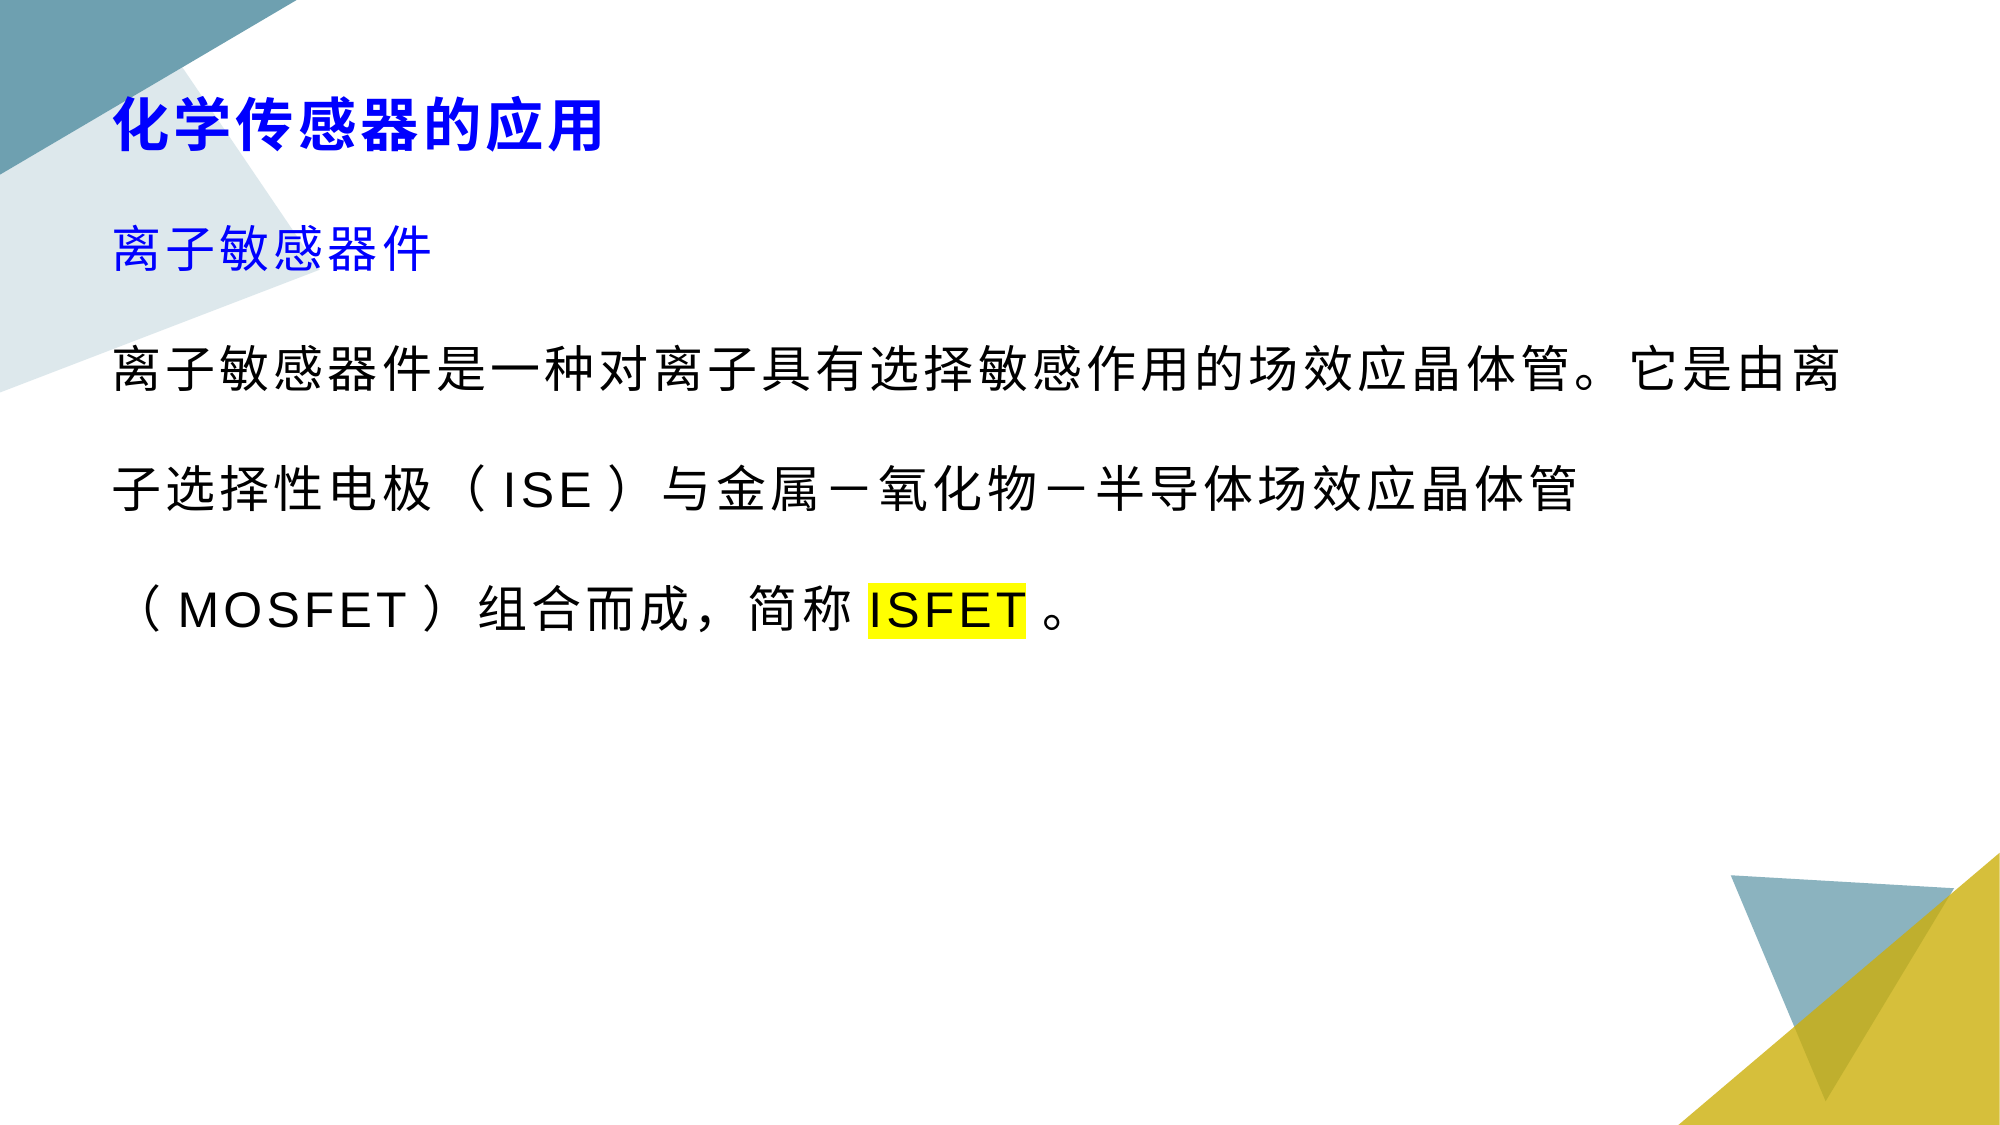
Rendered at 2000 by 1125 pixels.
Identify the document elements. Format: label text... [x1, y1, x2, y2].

text_box 化学传感器的应用 离子敏感器件 离子敏感器件是一种对离子具有选择敏感作用的场效应晶体管。它是由离子选择性电极（ISE）与金属－氧化物－半导体场效应晶体管（MOSFET）组合而成，简称ISFET。 [96, 10, 1903, 976]
